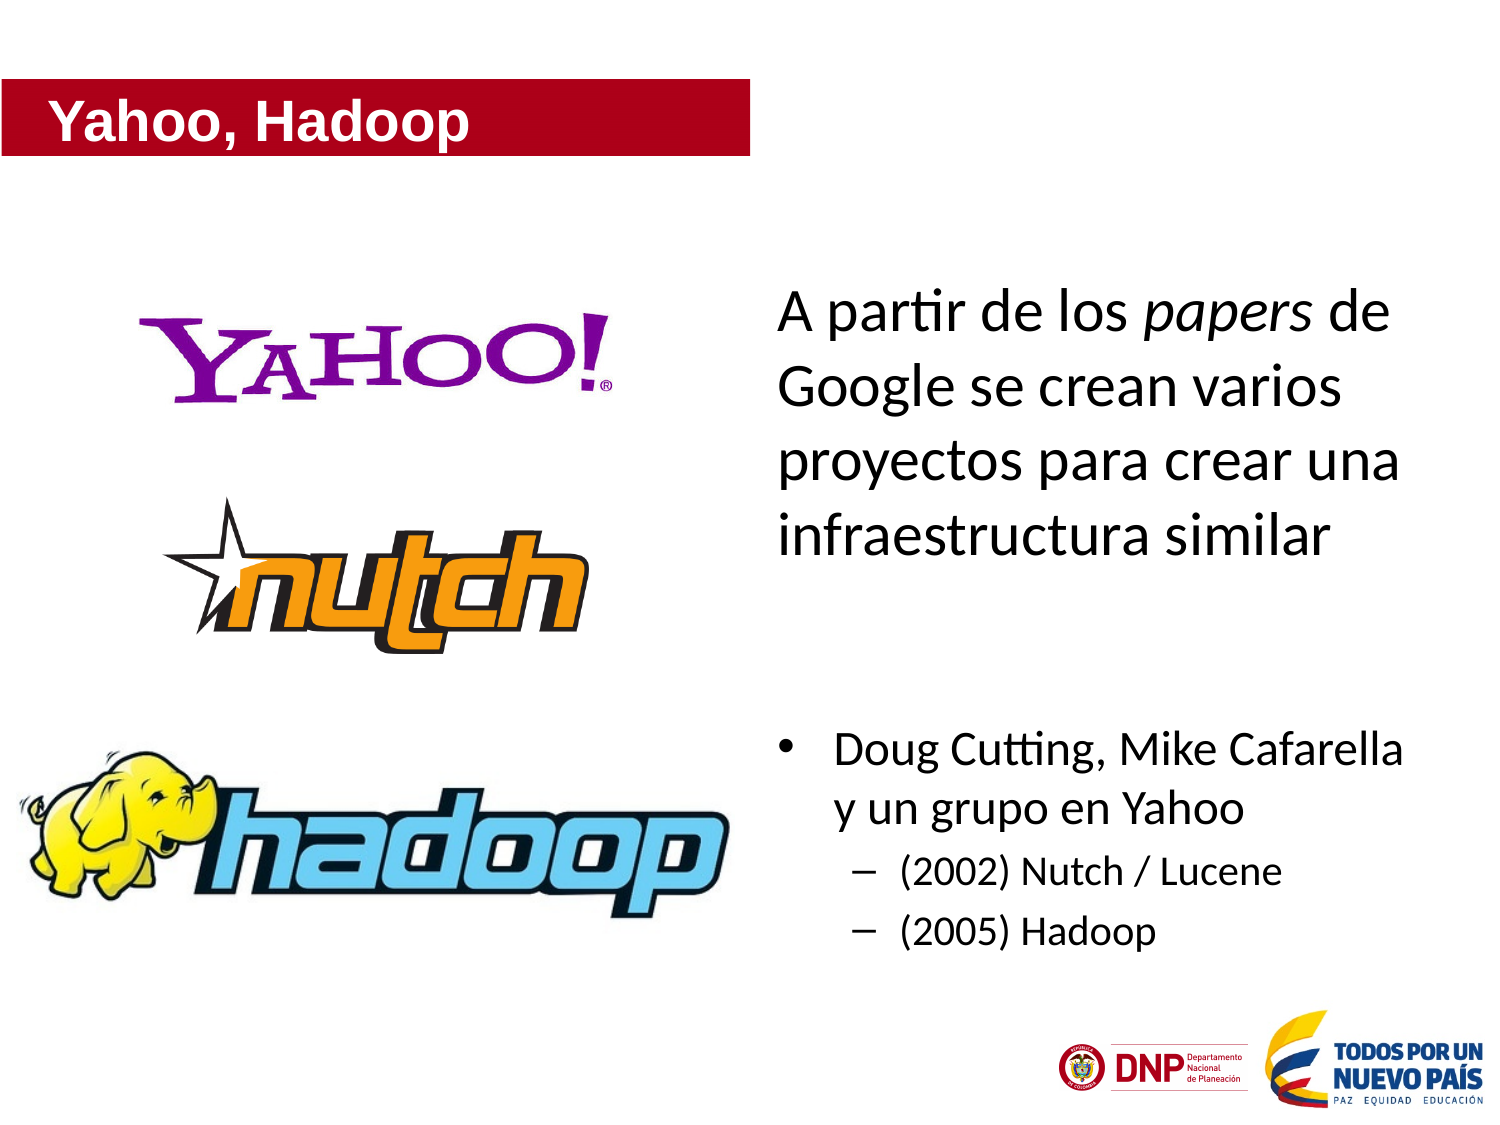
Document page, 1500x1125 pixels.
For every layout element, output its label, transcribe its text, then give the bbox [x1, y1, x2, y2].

picture [16, 691, 735, 976]
picture [1, 79, 751, 156]
picture [1059, 999, 1495, 1124]
list A partir de los papers de Google se crean varios proyectos para crear una infraestructura similar Doug Cutting, Mike Cafarella y un grupo en Yahoo (2002) Nutch / Lucene (2005) Hadoop [762, 262, 1425, 1005]
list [137, 239, 613, 460]
picture [162, 496, 589, 655]
